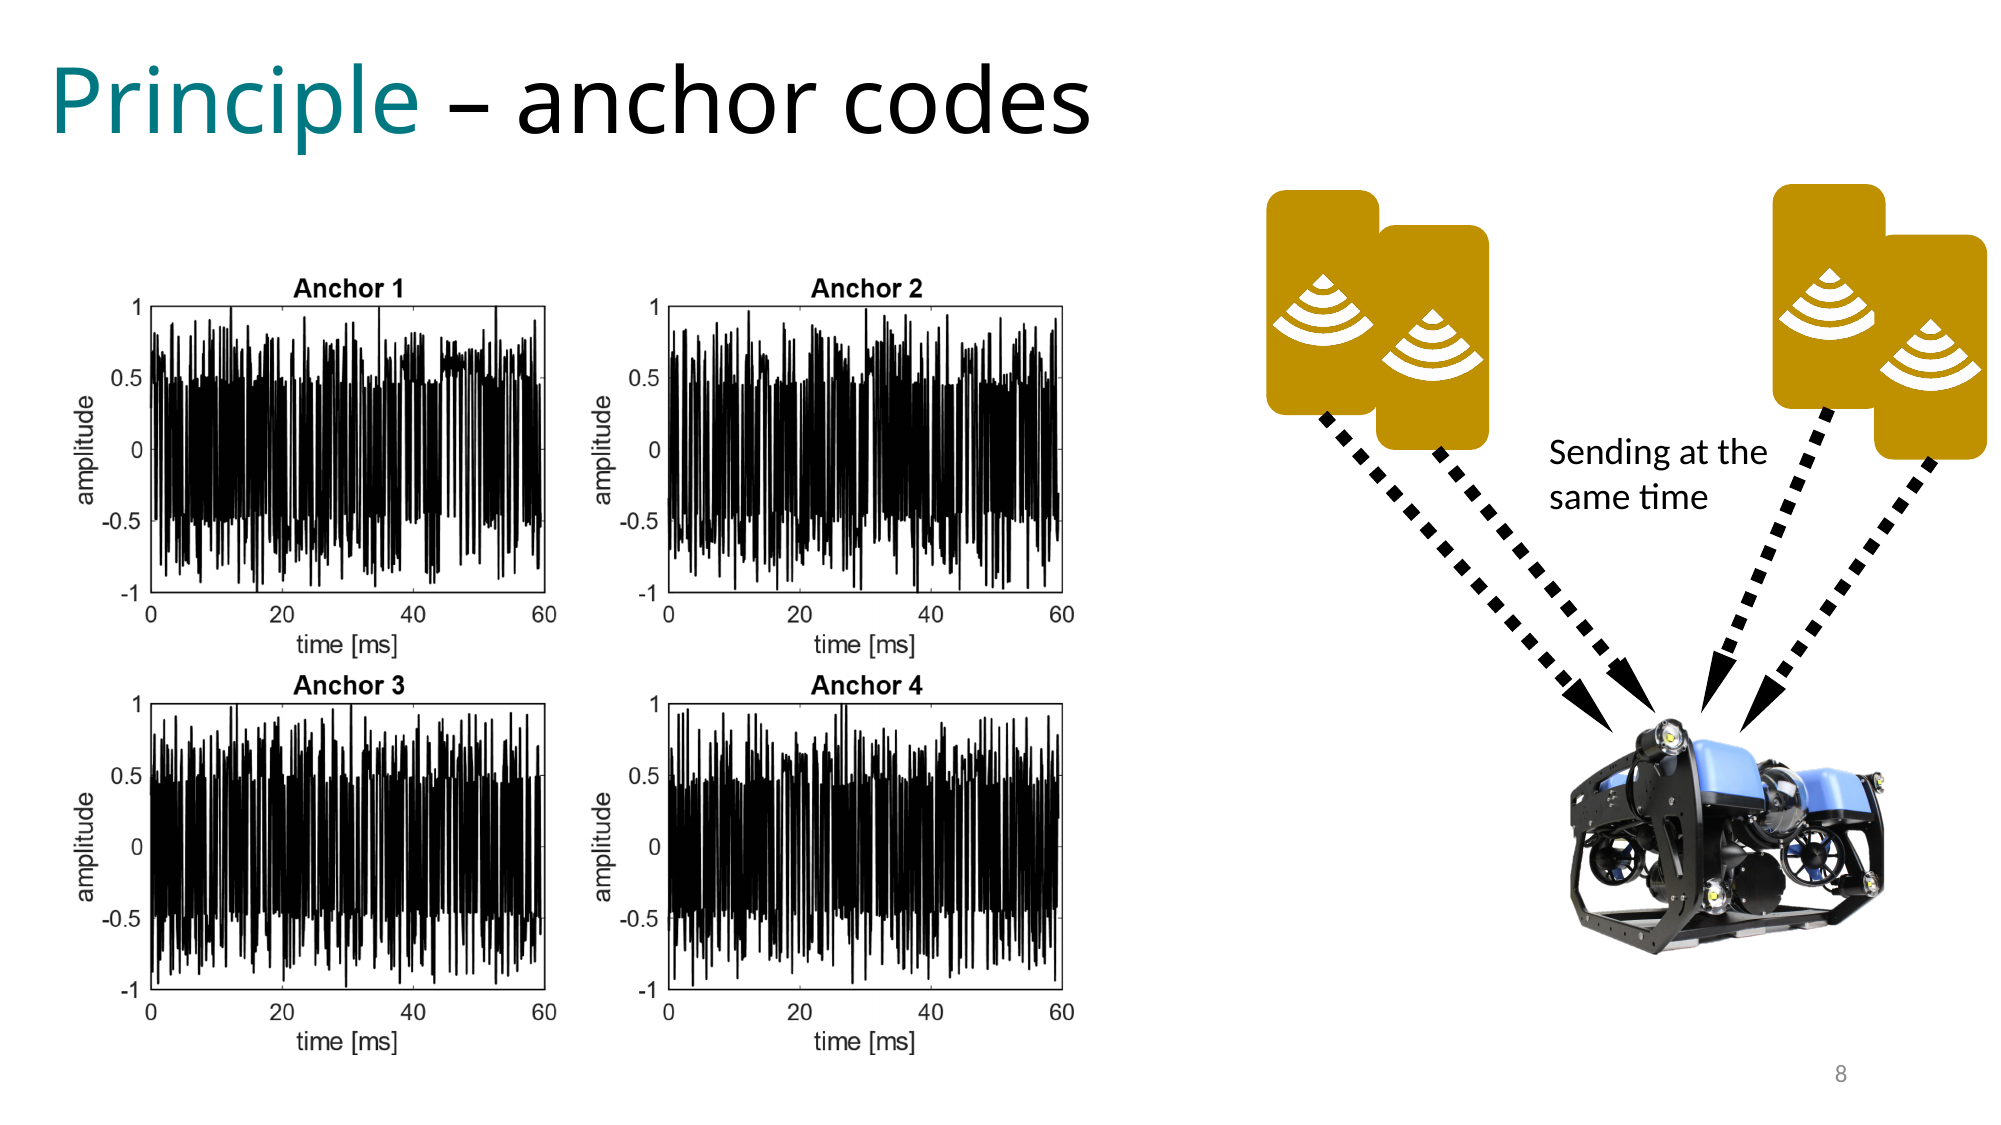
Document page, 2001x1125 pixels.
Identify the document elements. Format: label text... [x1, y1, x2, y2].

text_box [1436, 449, 1656, 714]
picture [66, 269, 1077, 1055]
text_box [1322, 415, 1613, 733]
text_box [1247, 190, 1398, 416]
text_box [1357, 225, 1508, 415]
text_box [1700, 408, 1830, 710]
title Principle – anchor codes [33, 16, 1609, 191]
picture [1561, 710, 1892, 958]
text_box Sending at the same time [1613, 419, 1700, 525]
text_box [1739, 459, 1933, 733]
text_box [1754, 184, 1905, 409]
slide_number 8 [1412, 1042, 1863, 1103]
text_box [1855, 234, 2000, 460]
